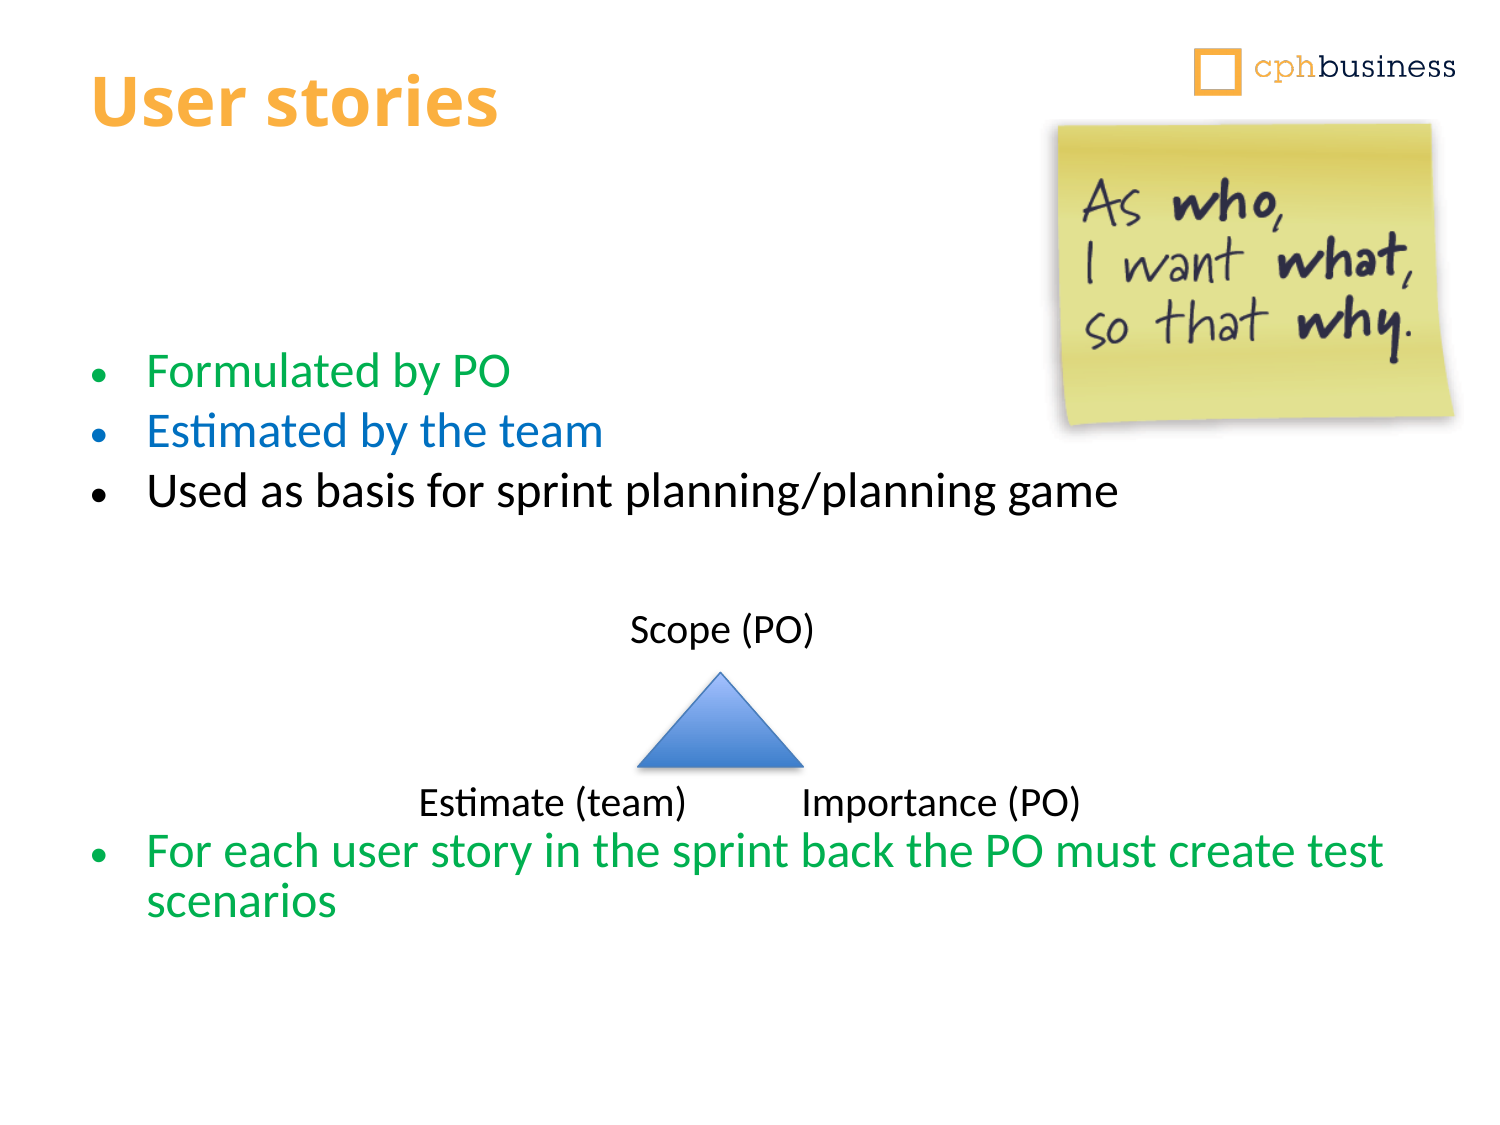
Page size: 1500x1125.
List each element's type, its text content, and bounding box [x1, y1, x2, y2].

picture [1147, 1, 1500, 143]
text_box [401, 594, 1099, 833]
text_box Formulated by PO Estimated by the team Used as basis for sprint planning/planning game For each user story in the sprint back the PO must create test scenarios [74, 342, 1425, 1085]
title User stories [75, 45, 1425, 233]
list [1031, 119, 1464, 452]
